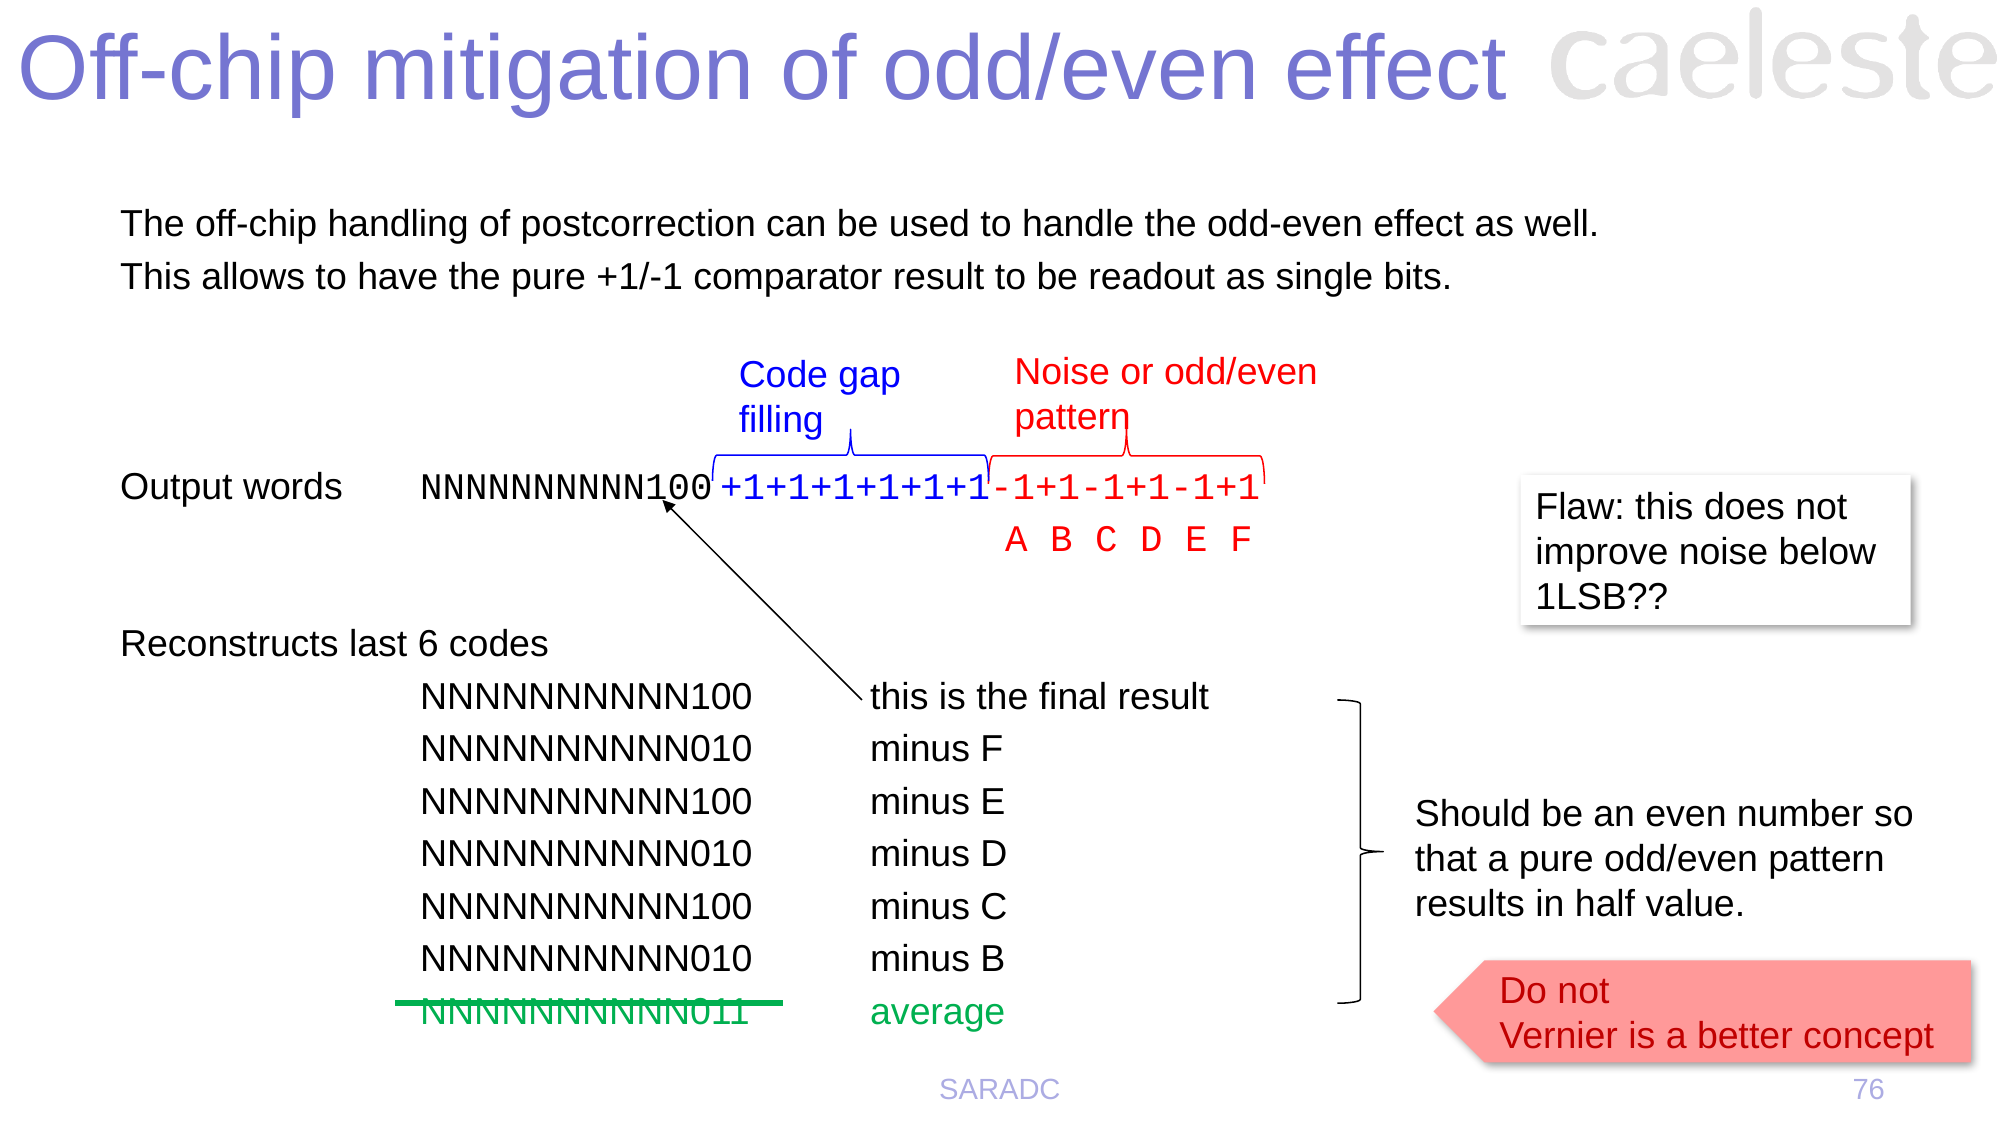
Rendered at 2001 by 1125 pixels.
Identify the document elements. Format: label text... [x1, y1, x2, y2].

text_box Code gap filling [723, 342, 1000, 447]
text_box [712, 447, 989, 481]
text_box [662, 499, 863, 701]
list The off-chip handling of postcorrection can be used to handle the odd-even effect as well. This allows to have the pure +1/-1 comparator result to be readout as single bits. Output words NNNNNNNNNN100 +1+1+1+1+1+1-1+1-1+1-1+1 A B C D E F Reconstructs last 6 codes NNNNNNNNNN100 this is the final result NNNNNNNNNN010 minus F NNNNNNNNNN100 minus E NNNNNNNNNN010 minus D NNNNNNNNNN100 minus C NNNNNNNNNN010 minus B NNNNNNNNNN011 average [105, 191, 1906, 1025]
slide_number 76 [1433, 1062, 1901, 1125]
text_box Noise or odd/even pattern [999, 340, 1348, 445]
title Off-chip mitigation of odd/even effect [2, 0, 1803, 188]
text_box Do not Vernier is a better concept [1433, 960, 1971, 1063]
footer SARADC [616, 1062, 1384, 1125]
text_box Flaw: this does not improve noise below 1LSB?? [1520, 475, 1911, 625]
text_box [988, 445, 1265, 484]
text_box Should be an even number so that a pure odd/even pattern results in half value. [1400, 781, 1963, 932]
text_box [1337, 699, 1384, 1004]
